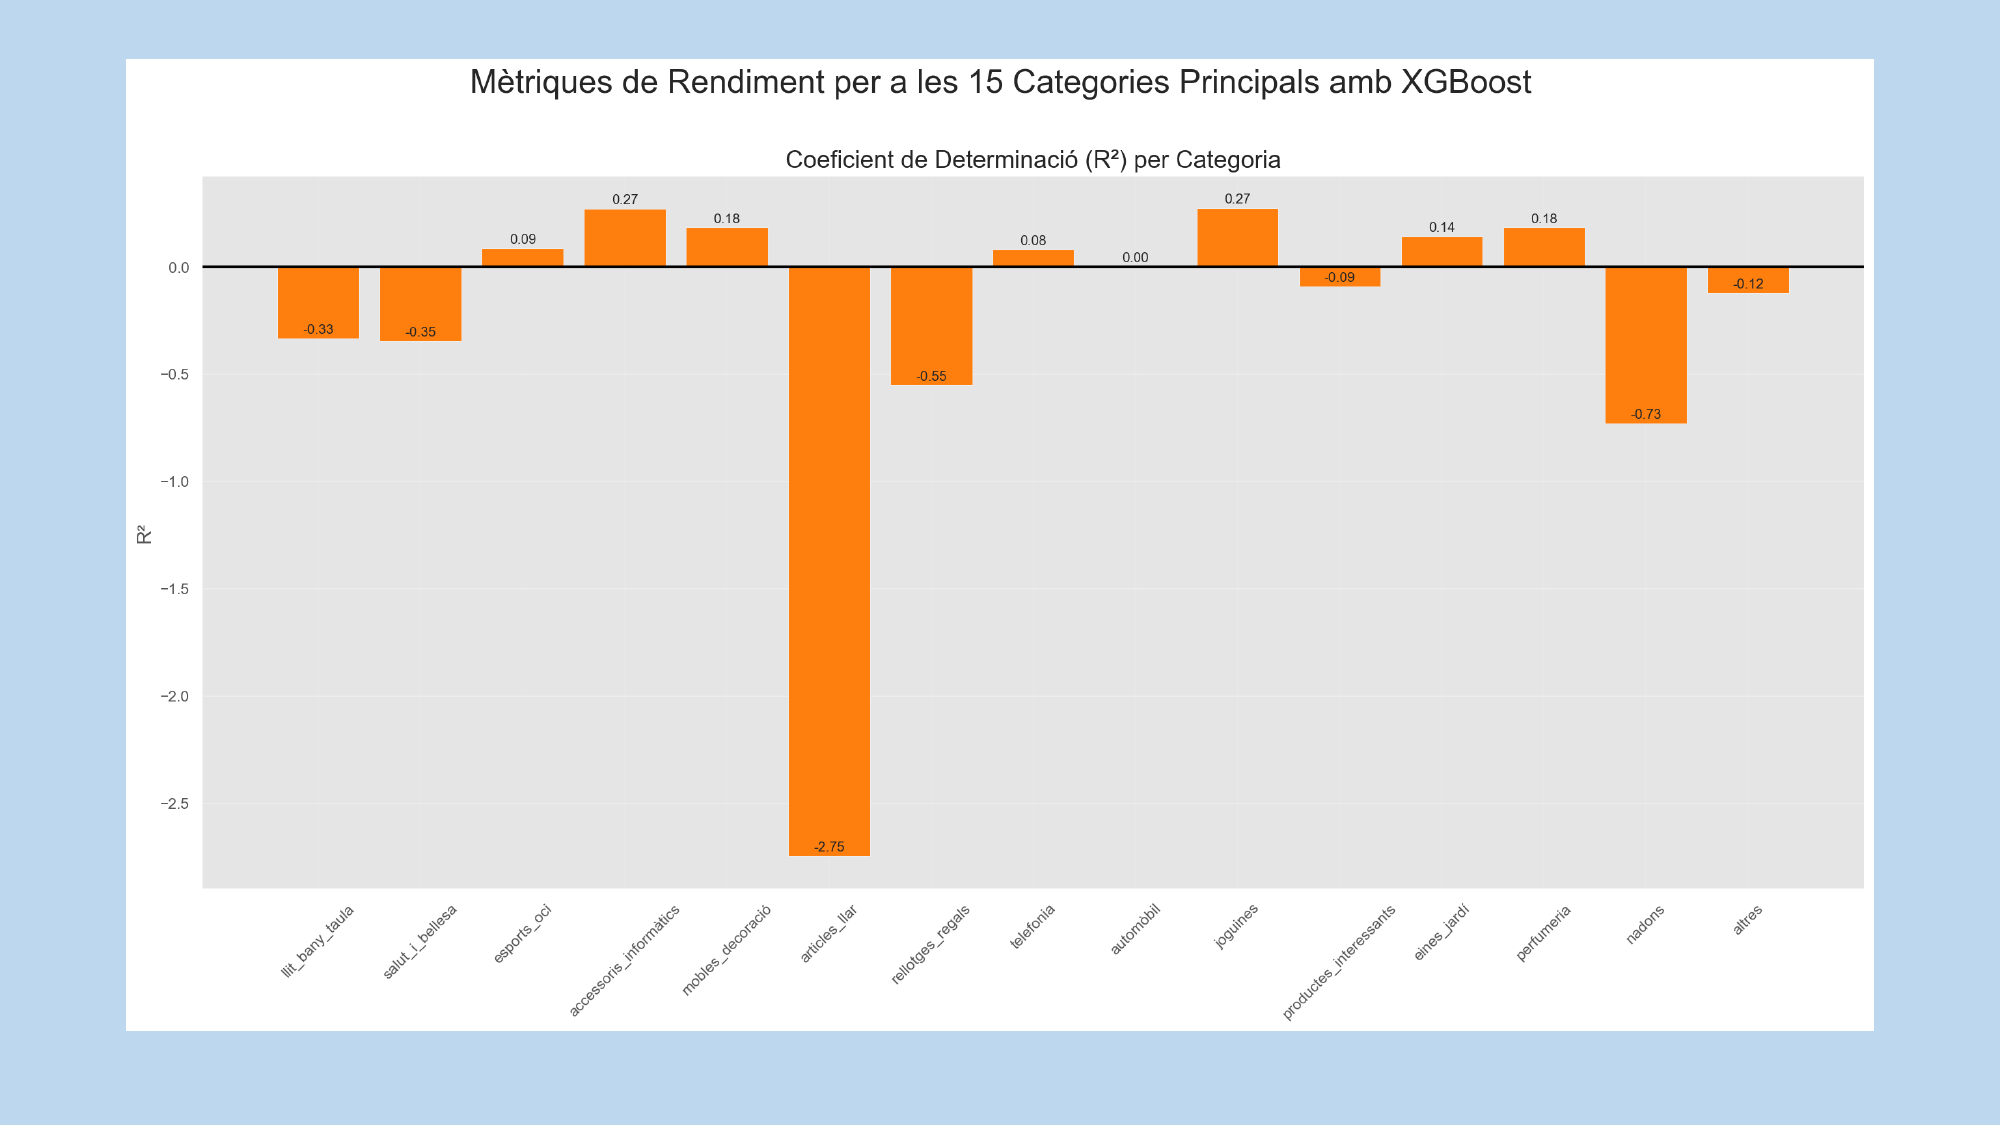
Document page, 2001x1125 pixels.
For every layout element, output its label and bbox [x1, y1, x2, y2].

picture [126, 59, 1874, 1031]
